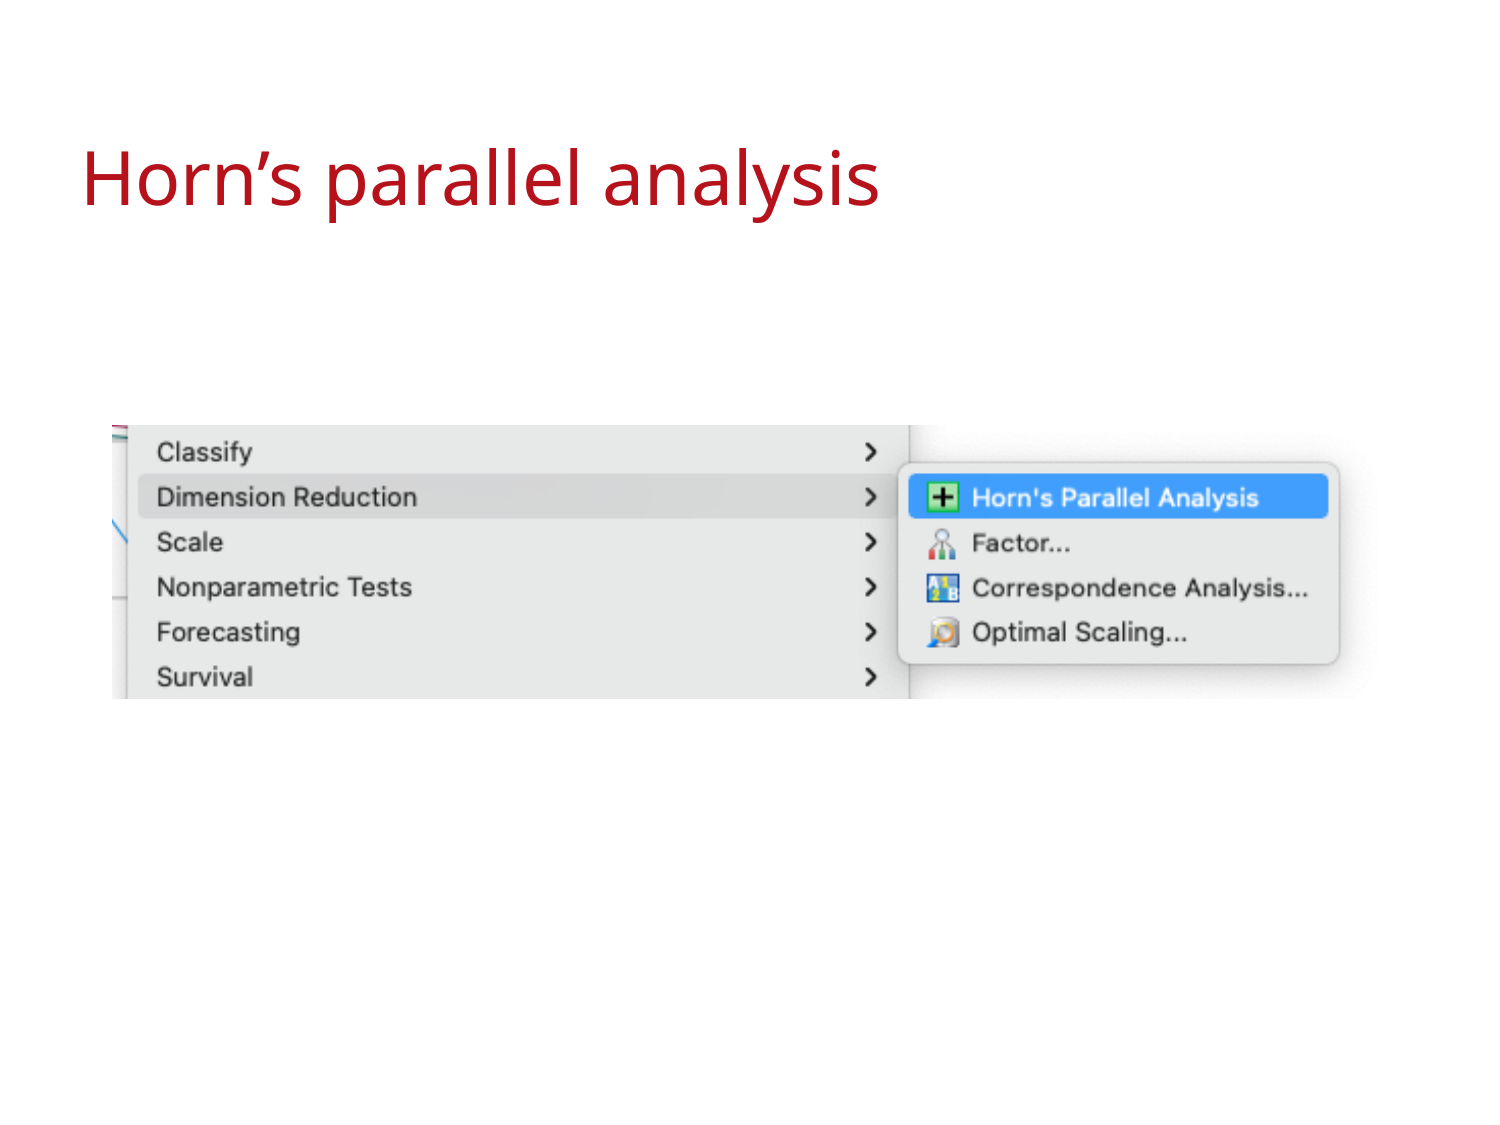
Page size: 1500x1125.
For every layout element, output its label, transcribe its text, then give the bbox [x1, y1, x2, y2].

title Horn’s parallel analysis [64, 90, 1176, 279]
picture [112, 425, 1388, 699]
